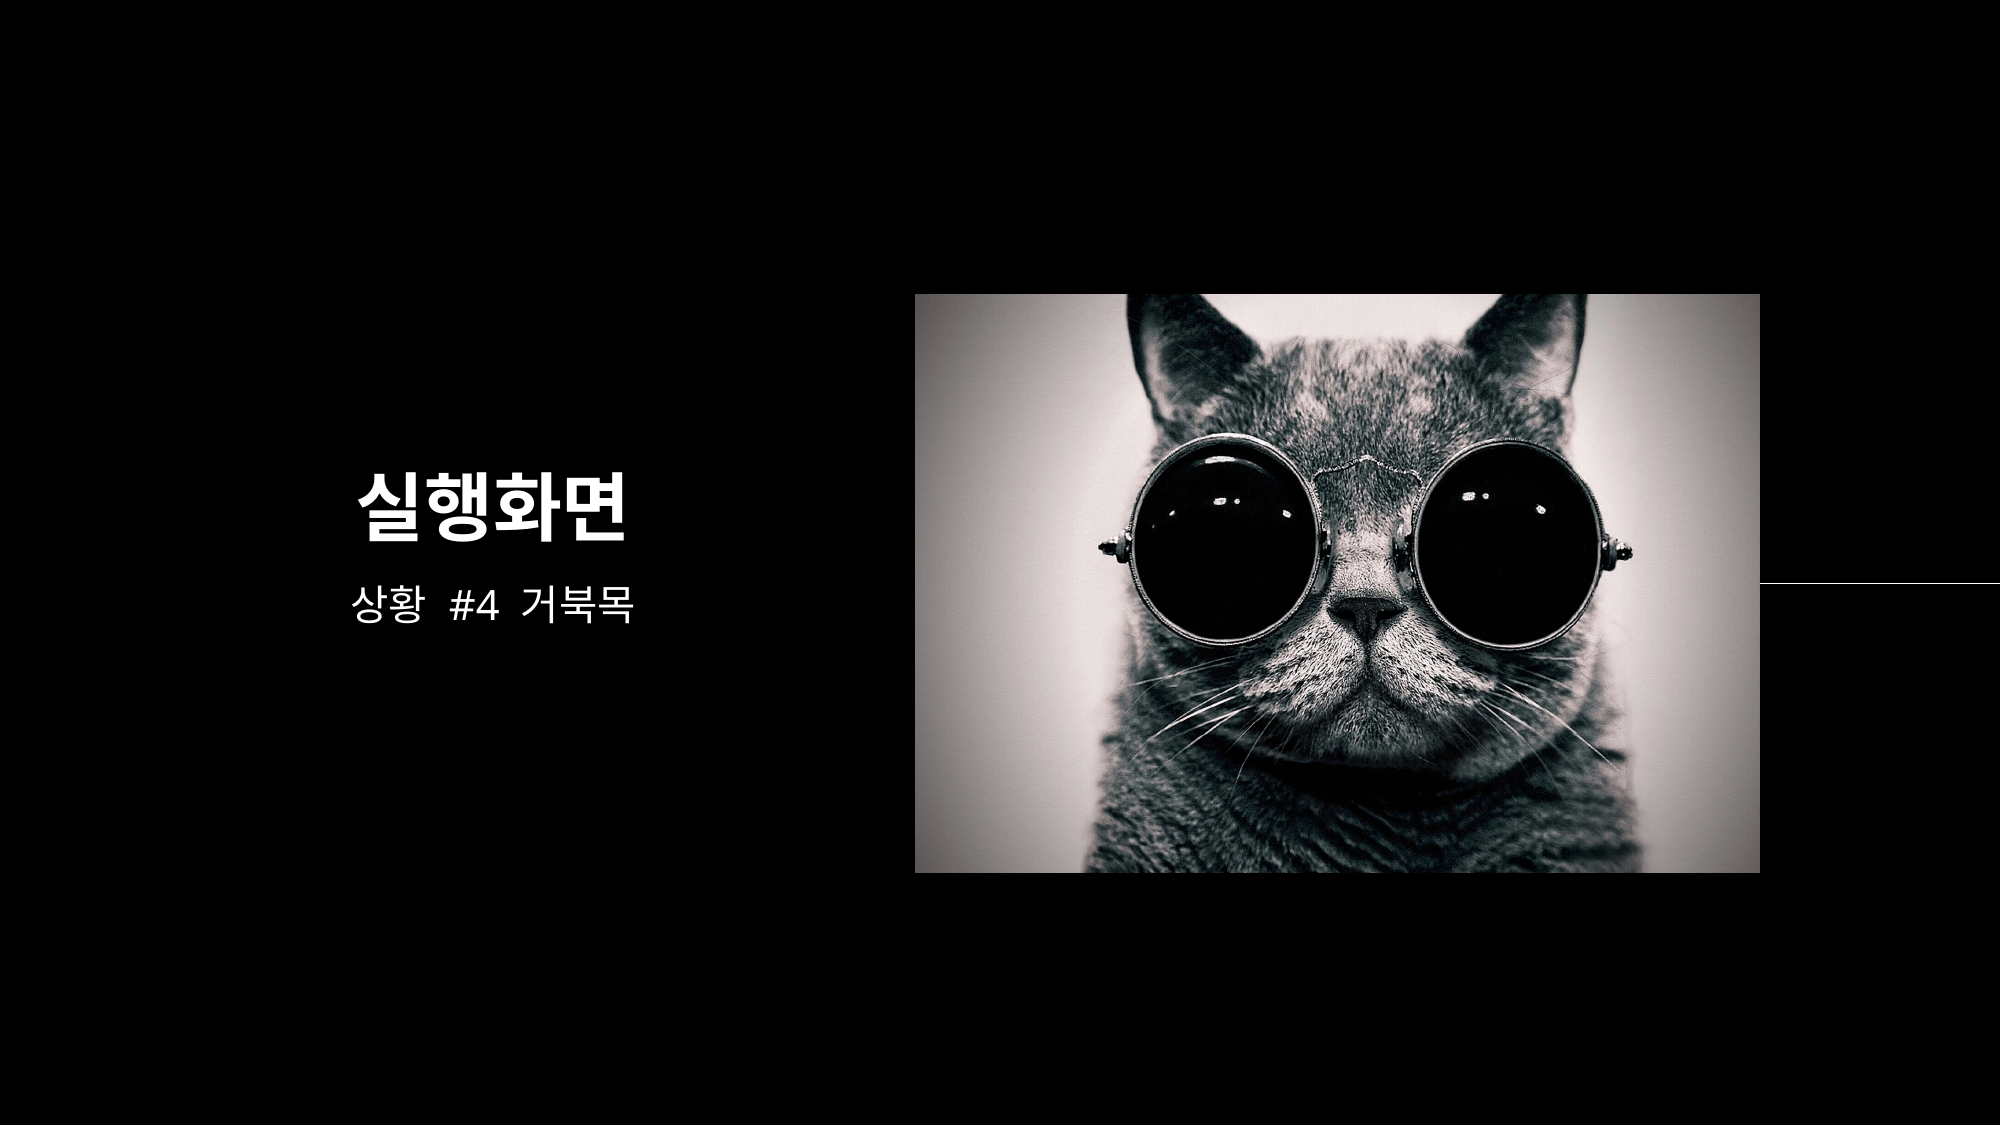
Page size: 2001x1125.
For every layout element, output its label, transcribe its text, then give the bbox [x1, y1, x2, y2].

text_box 실행화면 [340, 453, 646, 558]
picture [914, 293, 1761, 873]
text_box 상황 #4 거북목 [335, 571, 651, 637]
